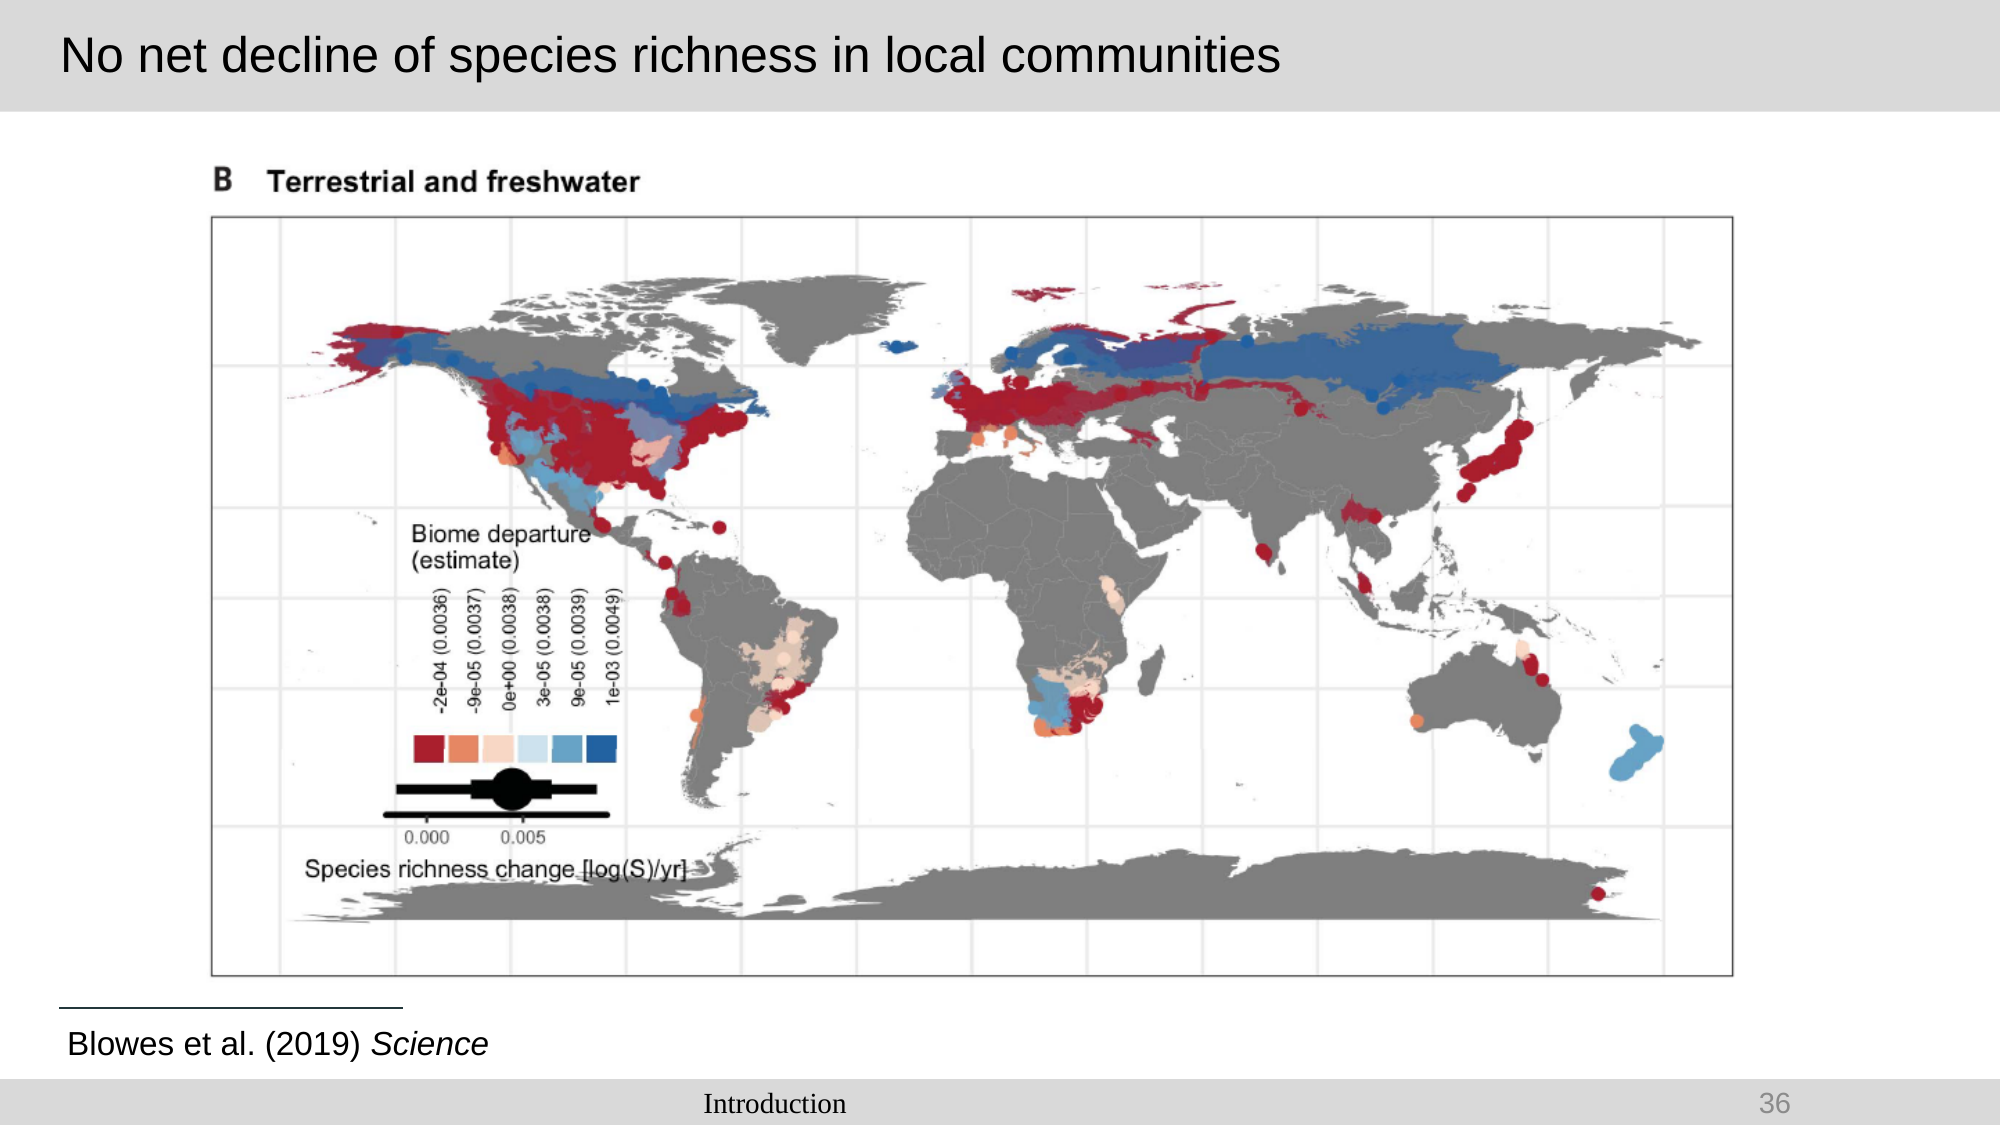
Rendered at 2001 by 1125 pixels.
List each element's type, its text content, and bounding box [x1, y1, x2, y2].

title No net decline of species richness in local communities [0, 0, 2000, 112]
picture [185, 119, 1757, 996]
text_box Blowes et al. (2019) Science [52, 1015, 505, 1070]
slide_number 36 [1550, 1079, 2000, 1125]
footer Introduction [0, 1079, 1550, 1125]
